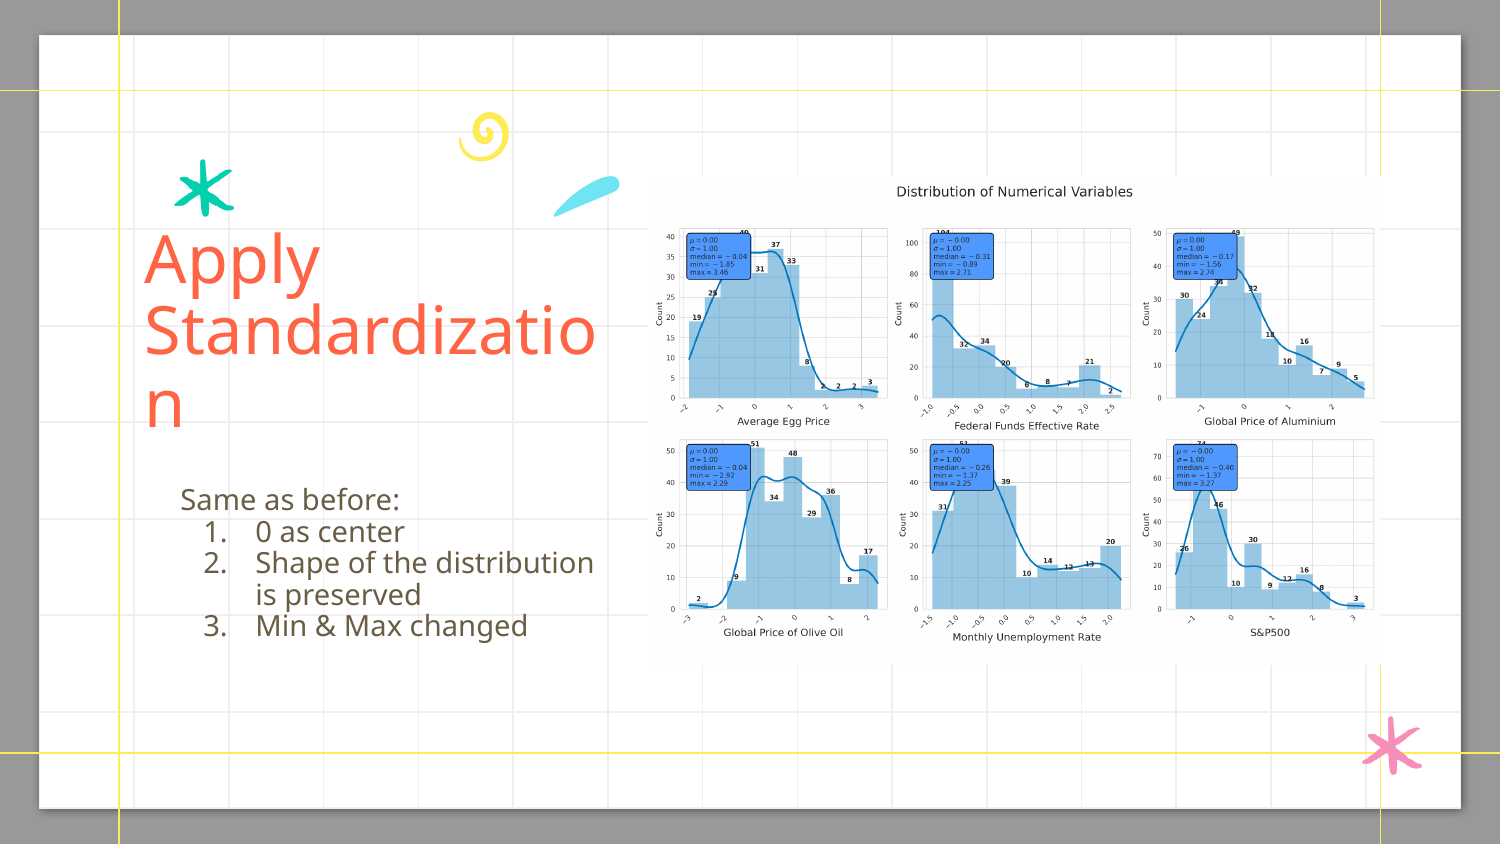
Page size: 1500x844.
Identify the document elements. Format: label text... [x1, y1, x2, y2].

picture [174, 157, 234, 218]
picture [1362, 715, 1422, 775]
text_box [553, 176, 620, 217]
picture [647, 175, 1382, 665]
title Apply Standardization [130, 262, 642, 449]
text_box [458, 112, 509, 162]
list Same as before: 0 as center Shape of the distribution is preserved Min & Max changed [165, 477, 634, 665]
